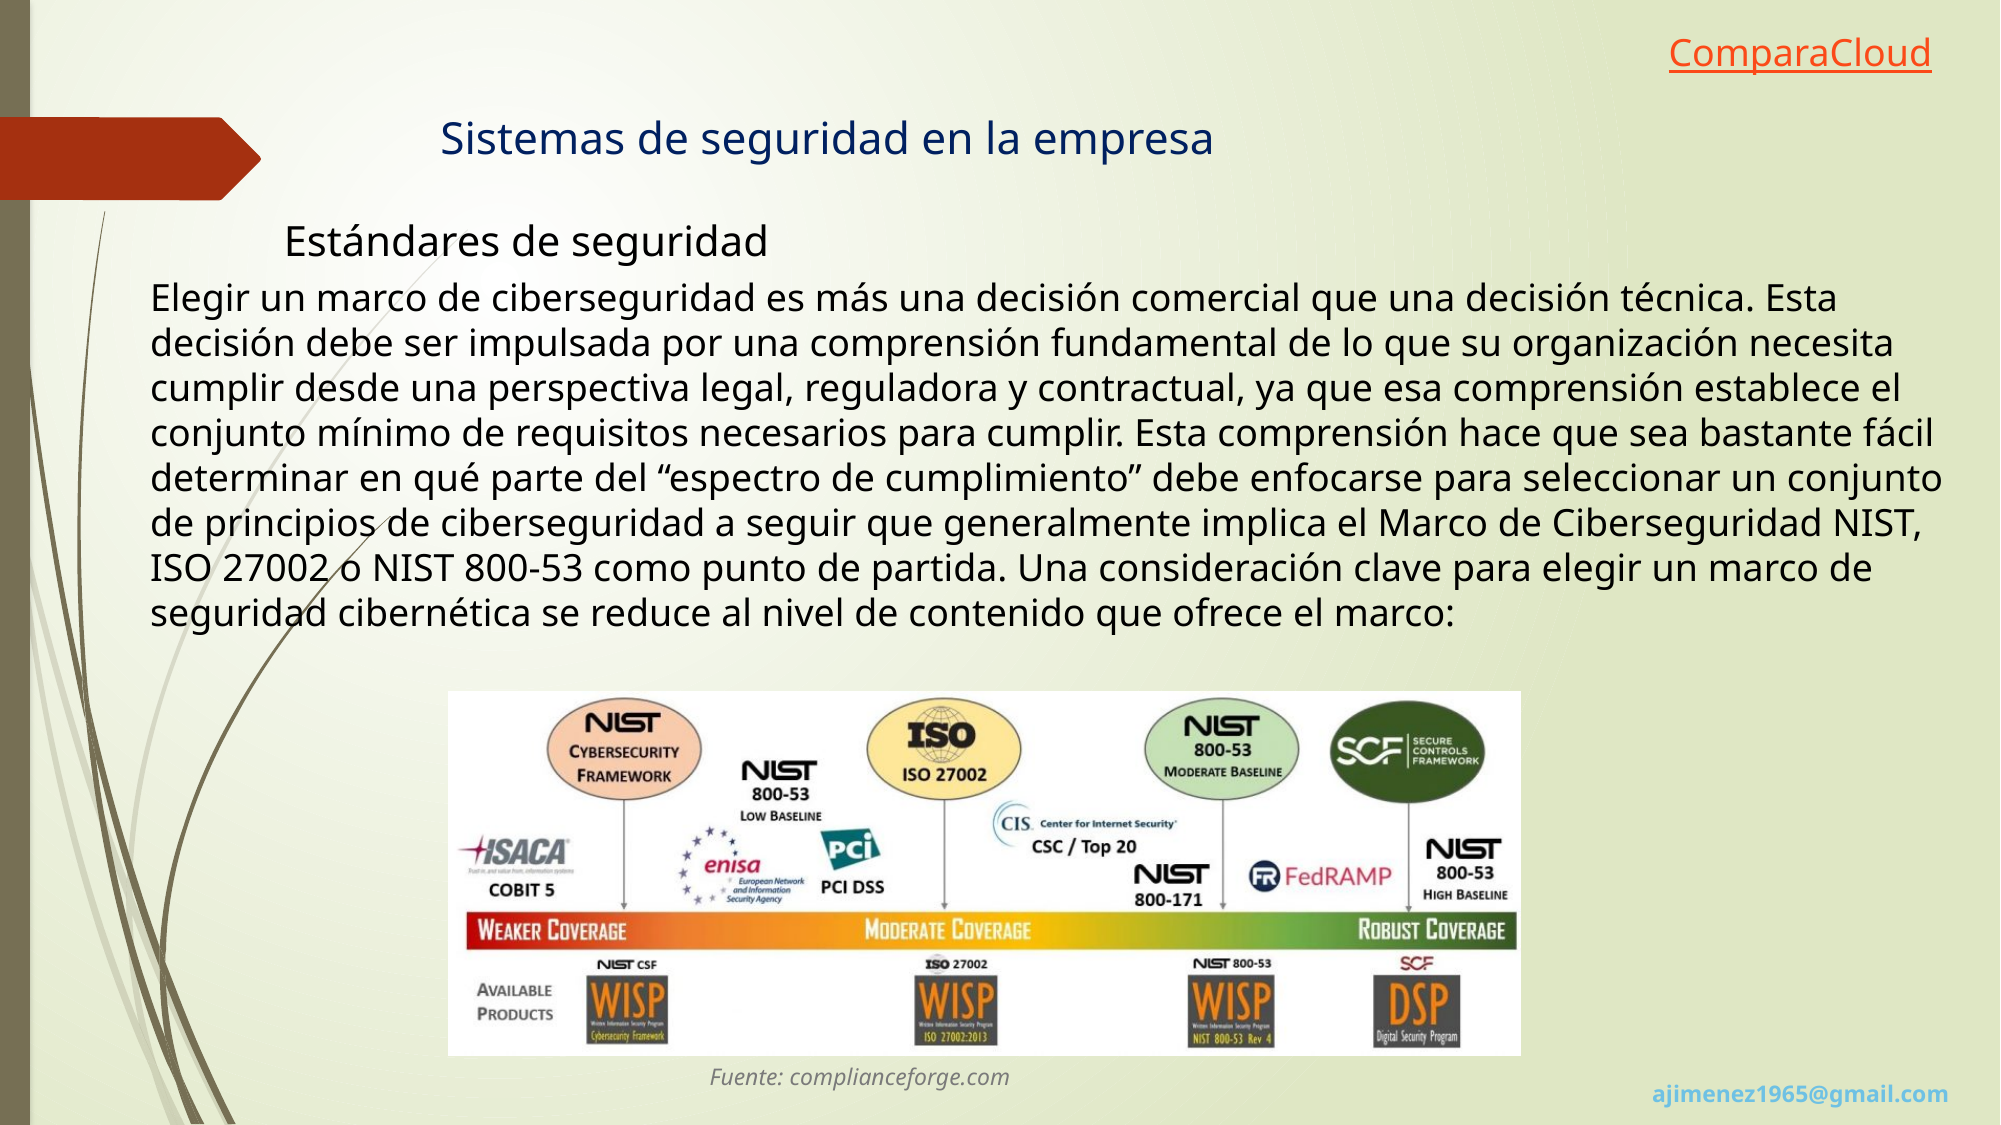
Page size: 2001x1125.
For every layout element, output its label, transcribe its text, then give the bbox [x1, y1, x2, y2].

picture [447, 691, 1522, 1057]
list Estándares de seguridad [268, 207, 1732, 266]
text_box Elegir un marco de ciberseguridad es más una decisión comercial que una decisión técnica. Esta decisión debe ser impulsada por una comprensión fundamental de lo que su organización necesita cumplir desde una perspectiva legal, reguladora y contractual, ya que esa comprensión establece el conjunto mínimo de requisitos necesarios para cumplir. Esta comprensión hace que sea bastante fácil determinar en qué parte del “espectro de cumplimiento” debe enfocarse para seleccionar un conjunto de principios de ciberseguridad a seguir que generalmente implica el Marco de Ciberseguridad NIST, ISO 27002 o NIST 800-53 como punto de partida. Una consideración clave para elegir un marco de seguridad cibernética se reduce al nivel de contenido que ofrece el marco: [135, 266, 2000, 641]
text_box ajimenez1965@gmail.com [1603, 1072, 1998, 1115]
text_box Fuente: complianceforge.com [694, 1054, 1698, 1097]
text_box Sistemas de seguridad en la empresa [425, 102, 1506, 172]
text_box ComparaCloud [1653, 22, 1948, 88]
